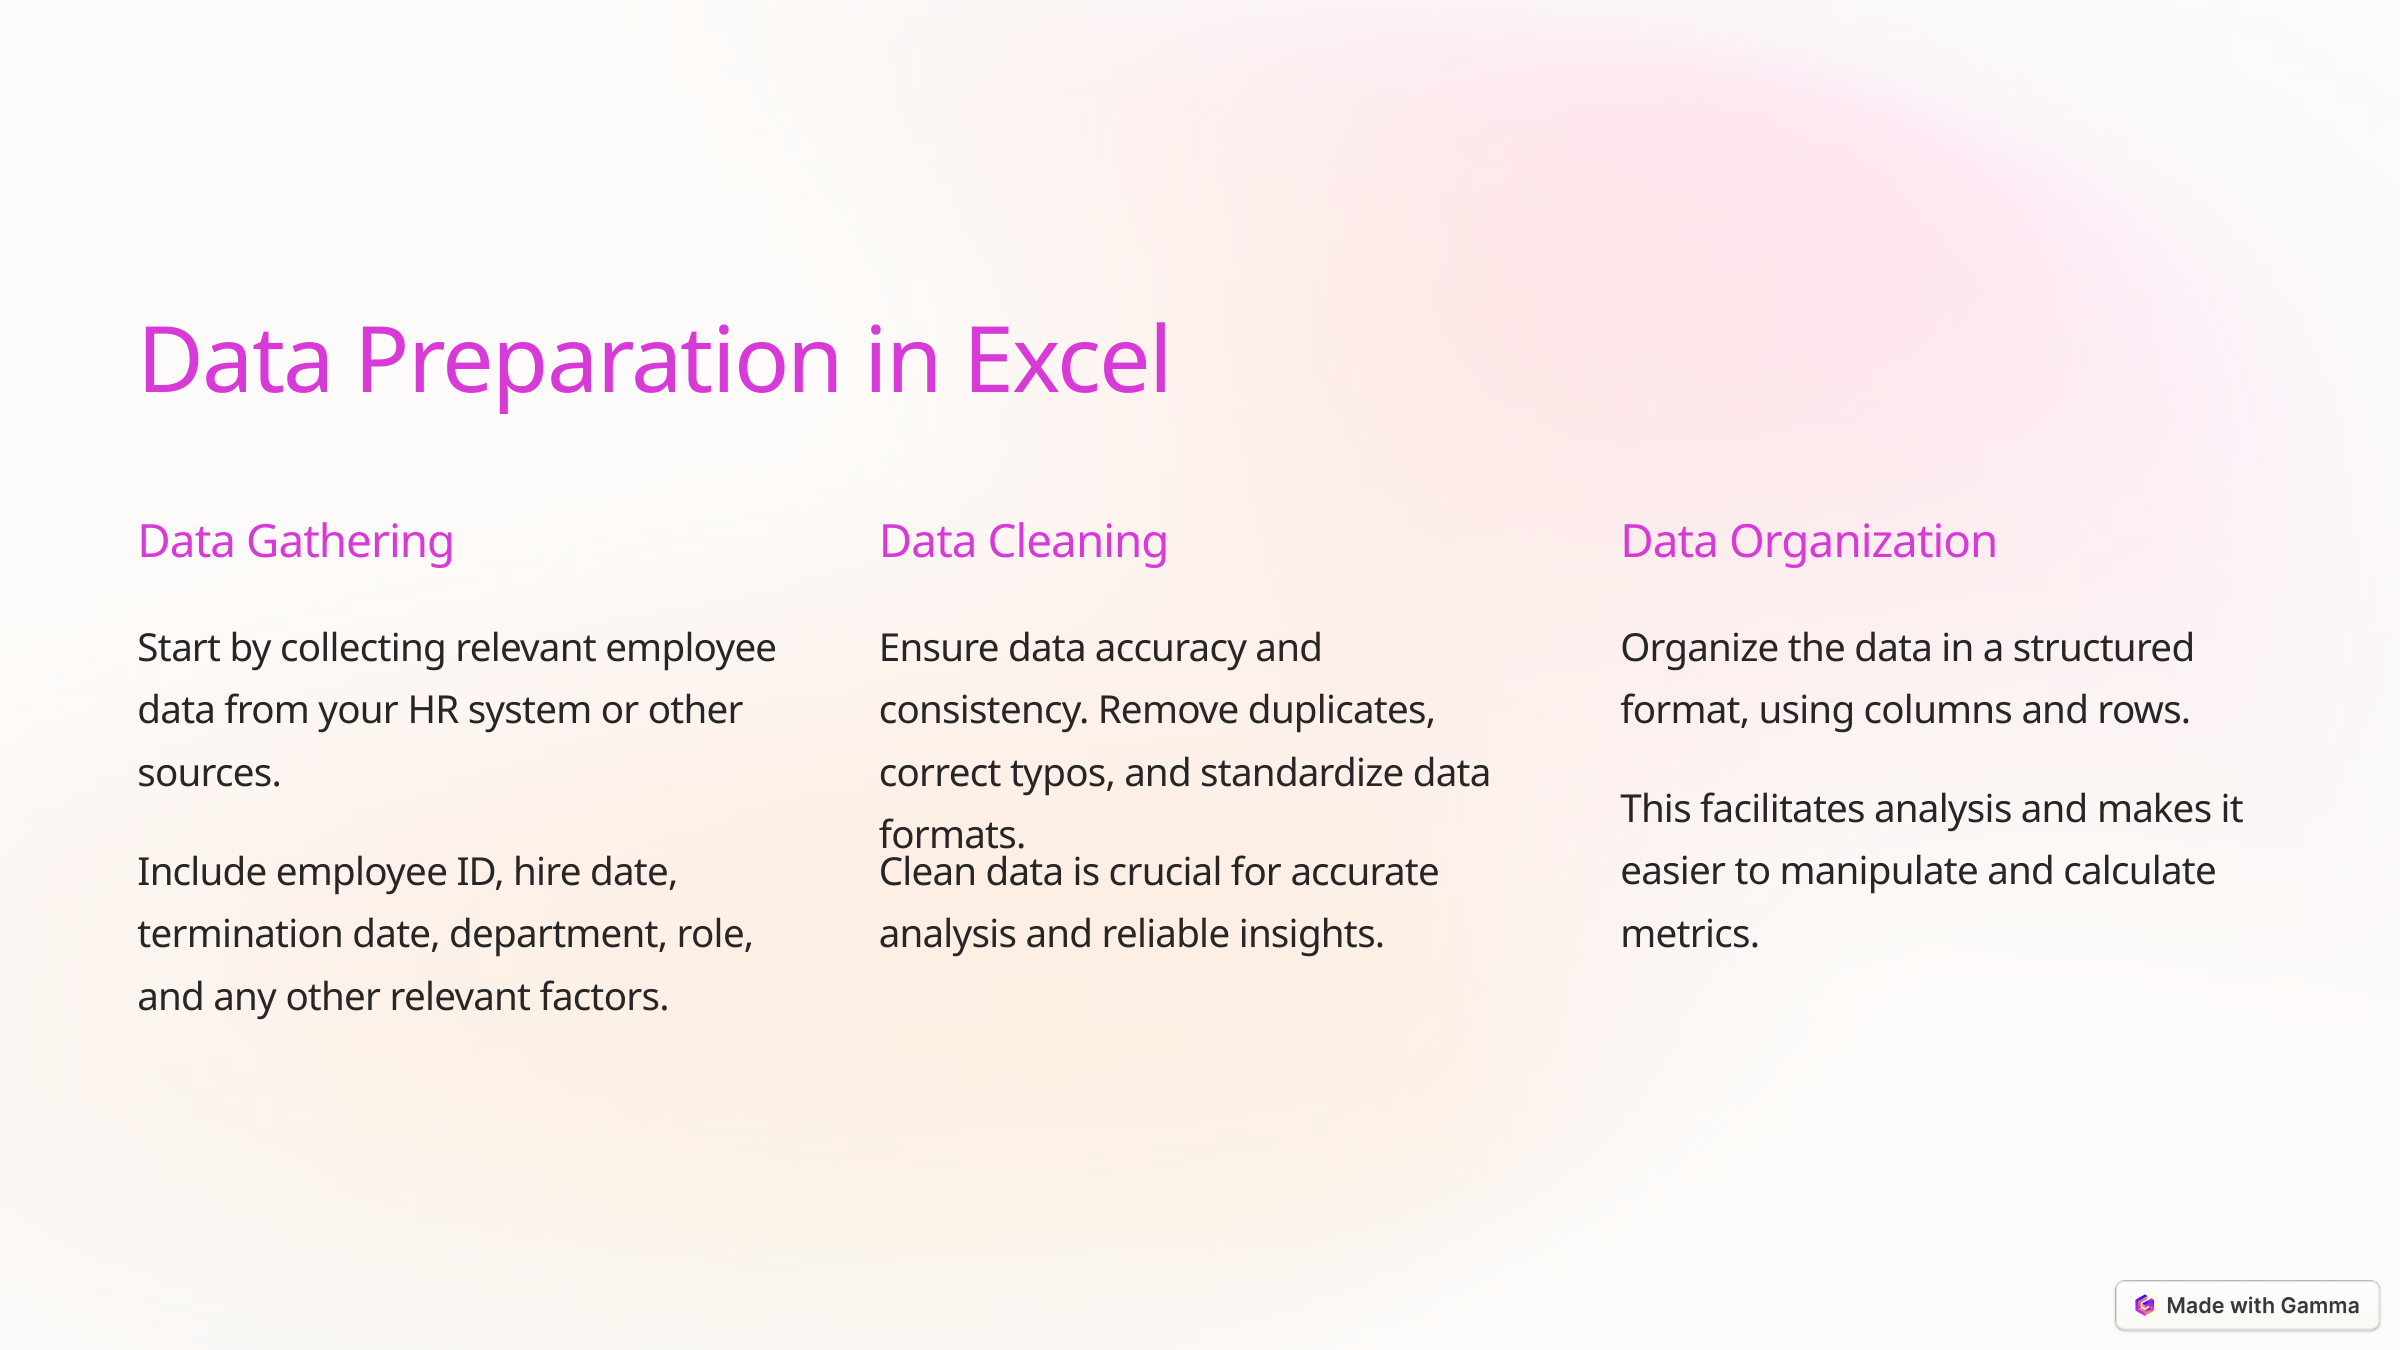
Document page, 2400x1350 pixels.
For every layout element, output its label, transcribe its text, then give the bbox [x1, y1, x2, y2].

text_box Data Organization [1620, 509, 2083, 568]
text_box Ensure data accuracy and consistency. Remove duplicates, correct typos, and standardize data formats. [878, 606, 1524, 795]
text_box Organize the data in a structured format, using columns and rows. [1620, 606, 2265, 733]
text_box Start by collecting relevant employee data from your HR system or other sources. [137, 606, 782, 795]
text_box Clean data is crucial for accurate analysis and reliable insights. [878, 830, 1524, 956]
text_box Data Preparation in Excel [137, 295, 1154, 412]
picture [2106, 1271, 2389, 1339]
text_box Data Gathering [137, 509, 600, 568]
text_box Include employee ID, hire date, termination date, department, role, and any other relevant factors. [137, 830, 782, 1019]
text_box Data Cleaning [878, 509, 1341, 568]
text_box This facilitates analysis and makes it easier to manipulate and calculate metrics. [1620, 767, 2265, 956]
